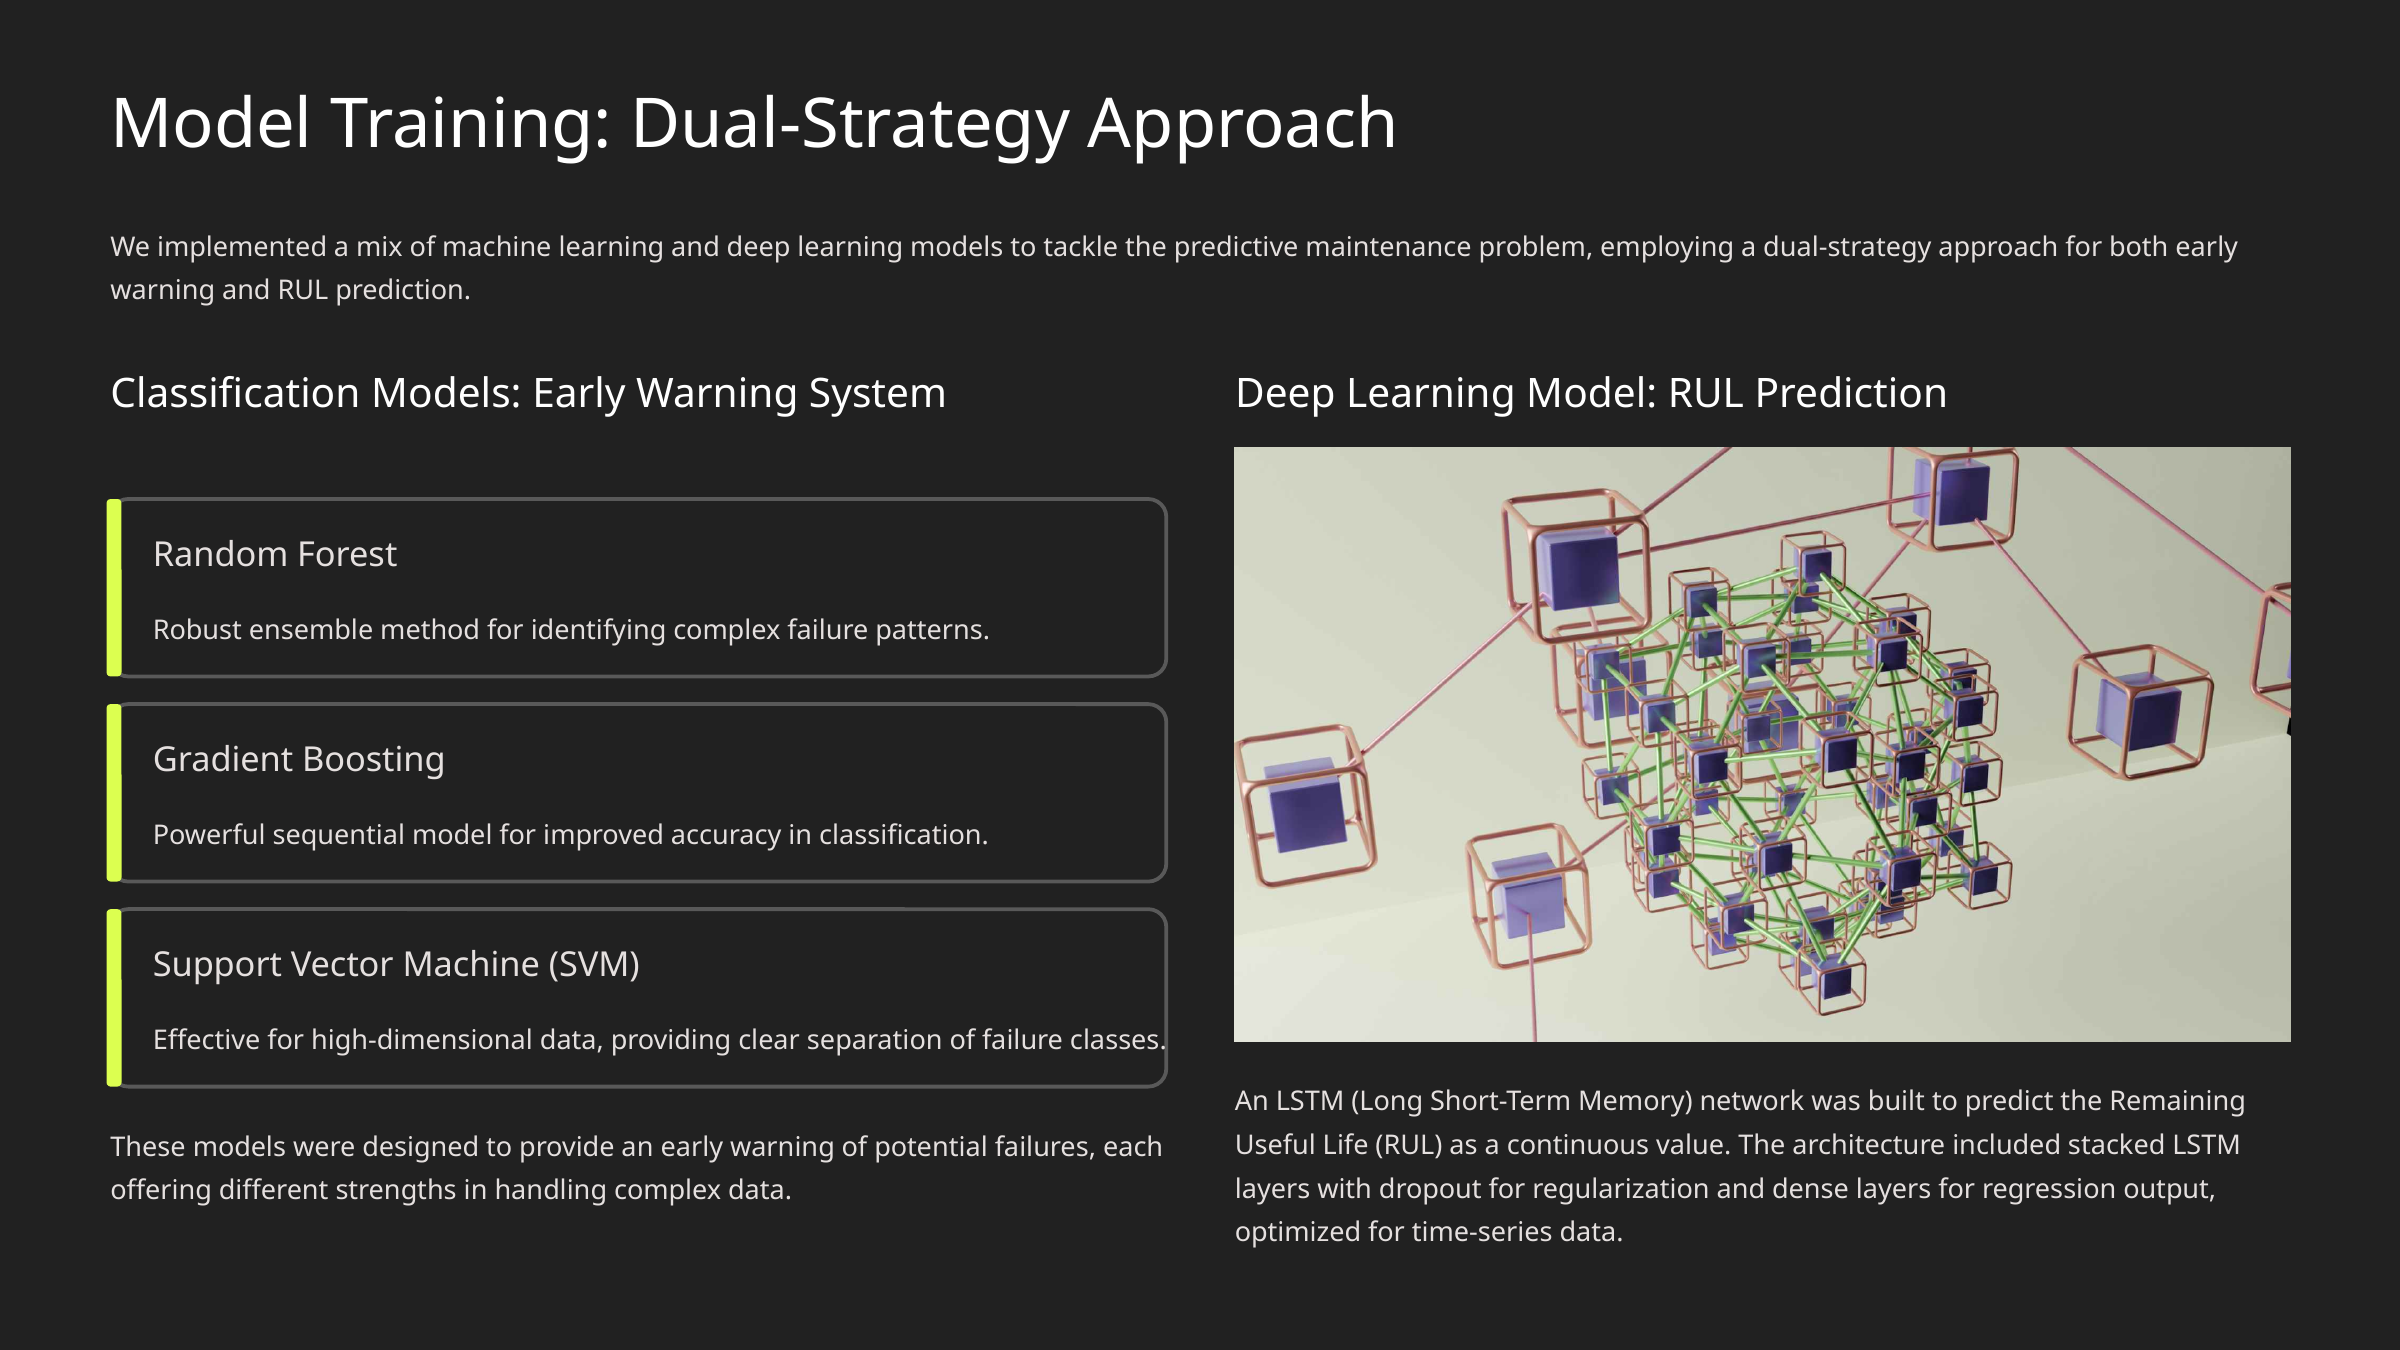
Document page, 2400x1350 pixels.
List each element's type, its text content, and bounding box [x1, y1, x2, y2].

picture [1234, 447, 2291, 1042]
text_box Support Vector Machine (SVM) [152, 940, 733, 984]
text_box Model Training: Dual-Strategy Approach [110, 76, 1683, 163]
text_box These models were designed to provide an early warning of potential failures, each offering different strengths in handling complex data. [110, 1117, 1167, 1206]
text_box [106, 704, 122, 882]
text_box [106, 499, 122, 677]
text_box Effective for high-dimensional data, providing clear separation of failure classes. [152, 1011, 1135, 1056]
text_box [106, 909, 122, 1087]
text_box [121, 909, 1167, 1087]
text_box [121, 498, 1167, 677]
text_box [121, 704, 1167, 882]
text_box Random Forest [152, 530, 498, 574]
text_box Robust ensemble method for identifying complex failure patterns. [152, 601, 1135, 646]
text_box Gradient Boosting [152, 735, 505, 779]
text_box An LSTM (Long Short-Term Memory) network was built to predict the Remaining Useful Life (RUL) as a continuous value. The architecture included stacked LSTM layers with dropout for regularization and dense layers for regression output, optimized for time-series data. [1234, 1072, 2291, 1249]
text_box Powerful sequential model for improved accuracy in classification. [152, 806, 1135, 851]
text_box Classification Models: Early Warning System [110, 364, 1167, 468]
text_box Deep Learning Model: RUL Prediction [1234, 364, 2104, 417]
text_box We implemented a mix of machine learning and deep learning models to tackle the predictive maintenance problem, employing a dual-strategy approach for both early warning and RUL prediction. [110, 217, 2290, 306]
